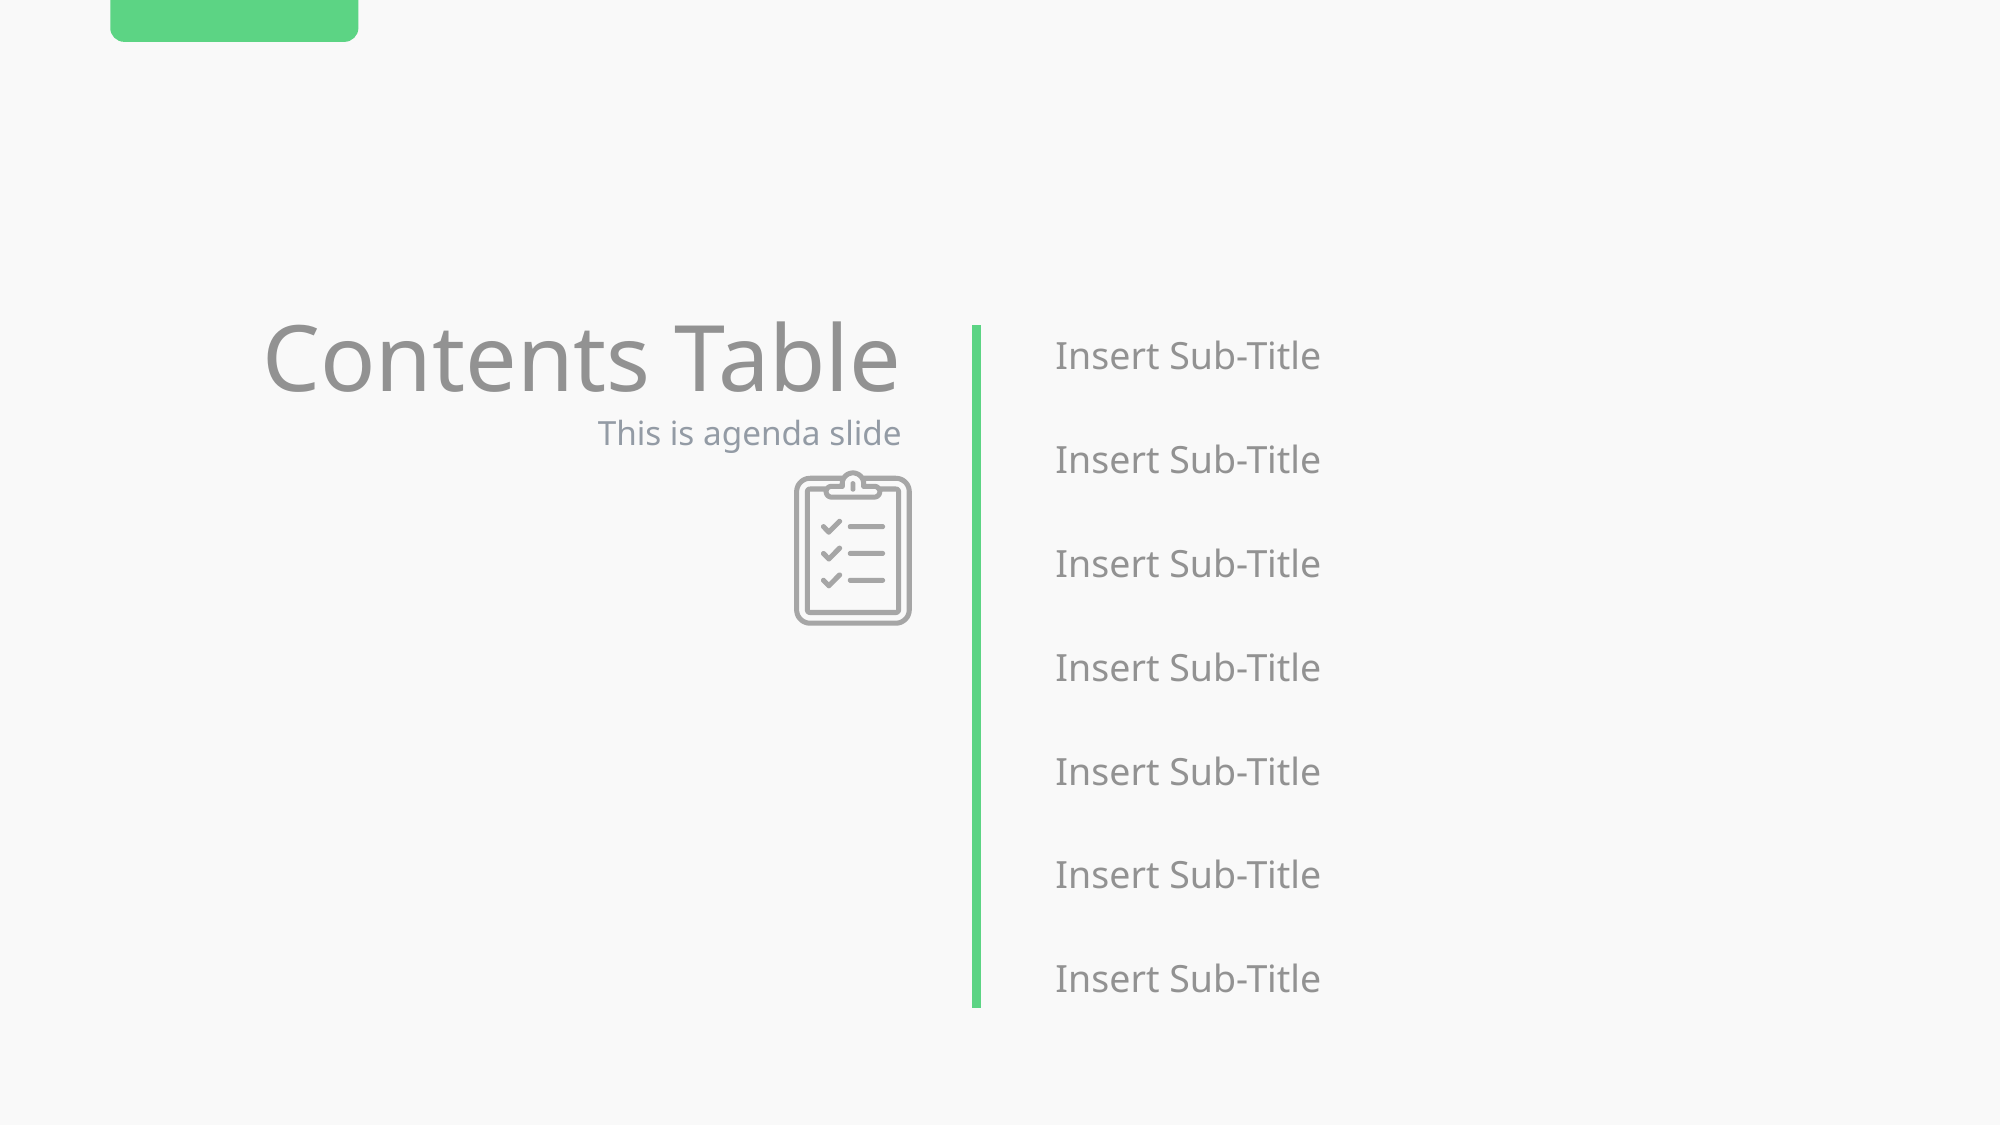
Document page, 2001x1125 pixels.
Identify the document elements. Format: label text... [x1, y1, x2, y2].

text_box Insert Sub-Title [1040, 636, 1634, 697]
text_box Insert Sub-Title [1040, 325, 1634, 385]
text_box Insert Sub-Title [1040, 740, 1634, 800]
text_box Insert Sub-Title [1040, 532, 1634, 593]
text_box Insert Sub-Title [1040, 428, 1634, 489]
text_box [109, 0, 360, 43]
text_box Contents Table [110, 292, 917, 417]
text_box Insert Sub-Title [1040, 947, 1634, 1008]
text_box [794, 470, 912, 626]
text_box This is agenda slide [337, 404, 917, 460]
text_box Insert Sub-Title [1040, 843, 1634, 904]
